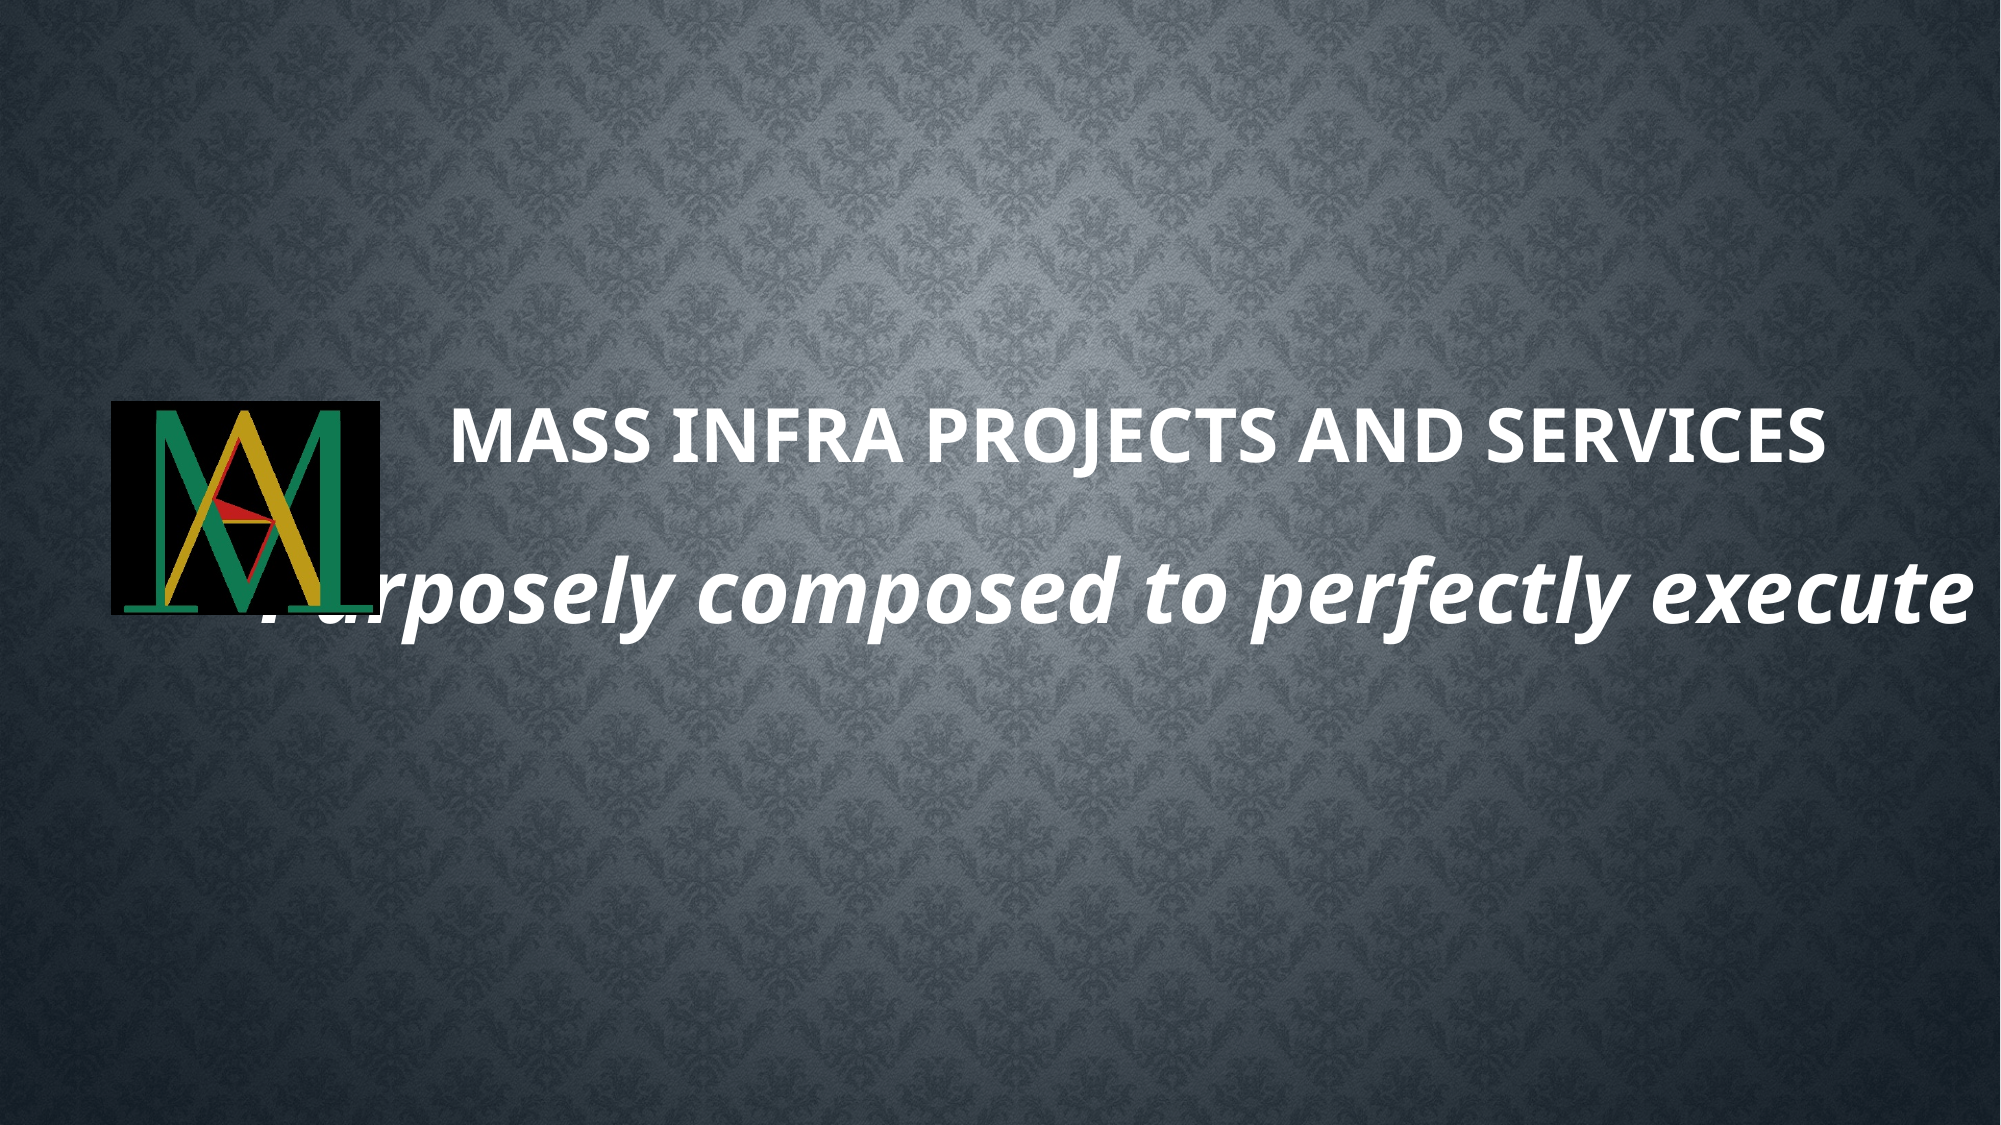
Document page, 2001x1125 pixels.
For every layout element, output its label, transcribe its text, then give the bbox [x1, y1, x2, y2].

title Mass Infra Projects and Services [0, 184, 2000, 492]
subtitle Purposely composed to perfectly execute [213, 506, 2000, 651]
picture [111, 401, 381, 615]
